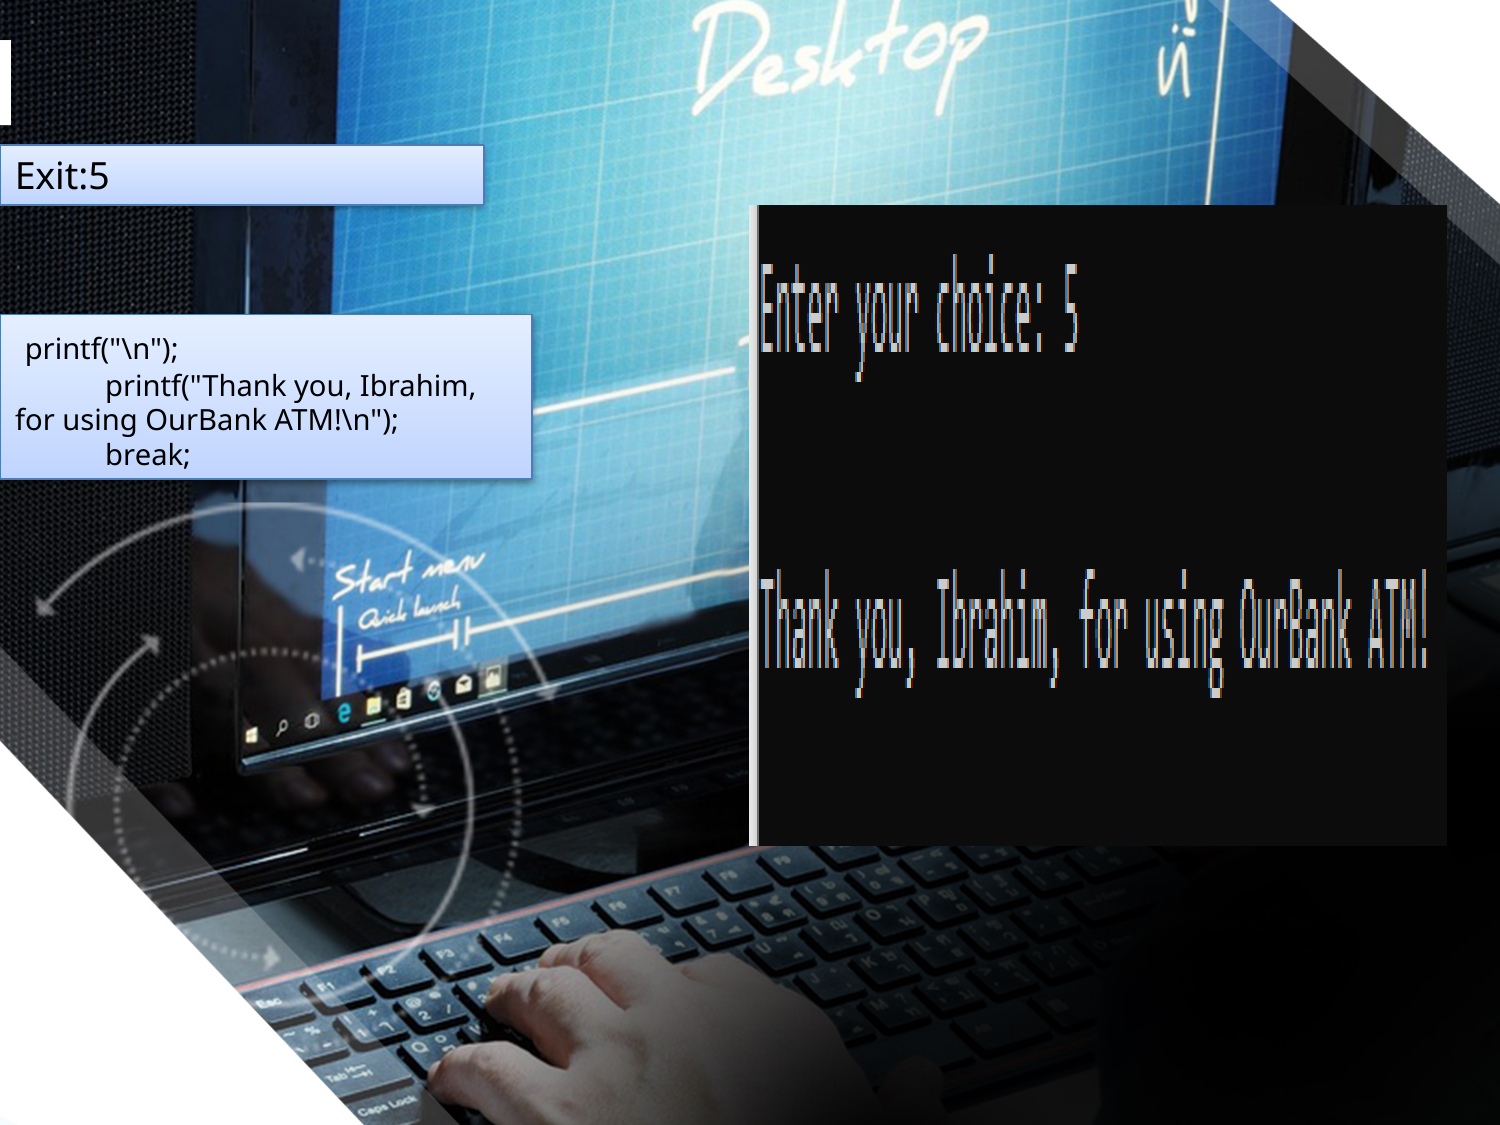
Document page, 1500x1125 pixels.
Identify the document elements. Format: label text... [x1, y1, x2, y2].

text_box printf("\n"); printf("Thank you, Ibrahim, for using OurBank ATM!\n"); break; [0, 314, 533, 480]
text_box Exit:5 [0, 144, 485, 206]
picture [0, 0, 1500, 1125]
